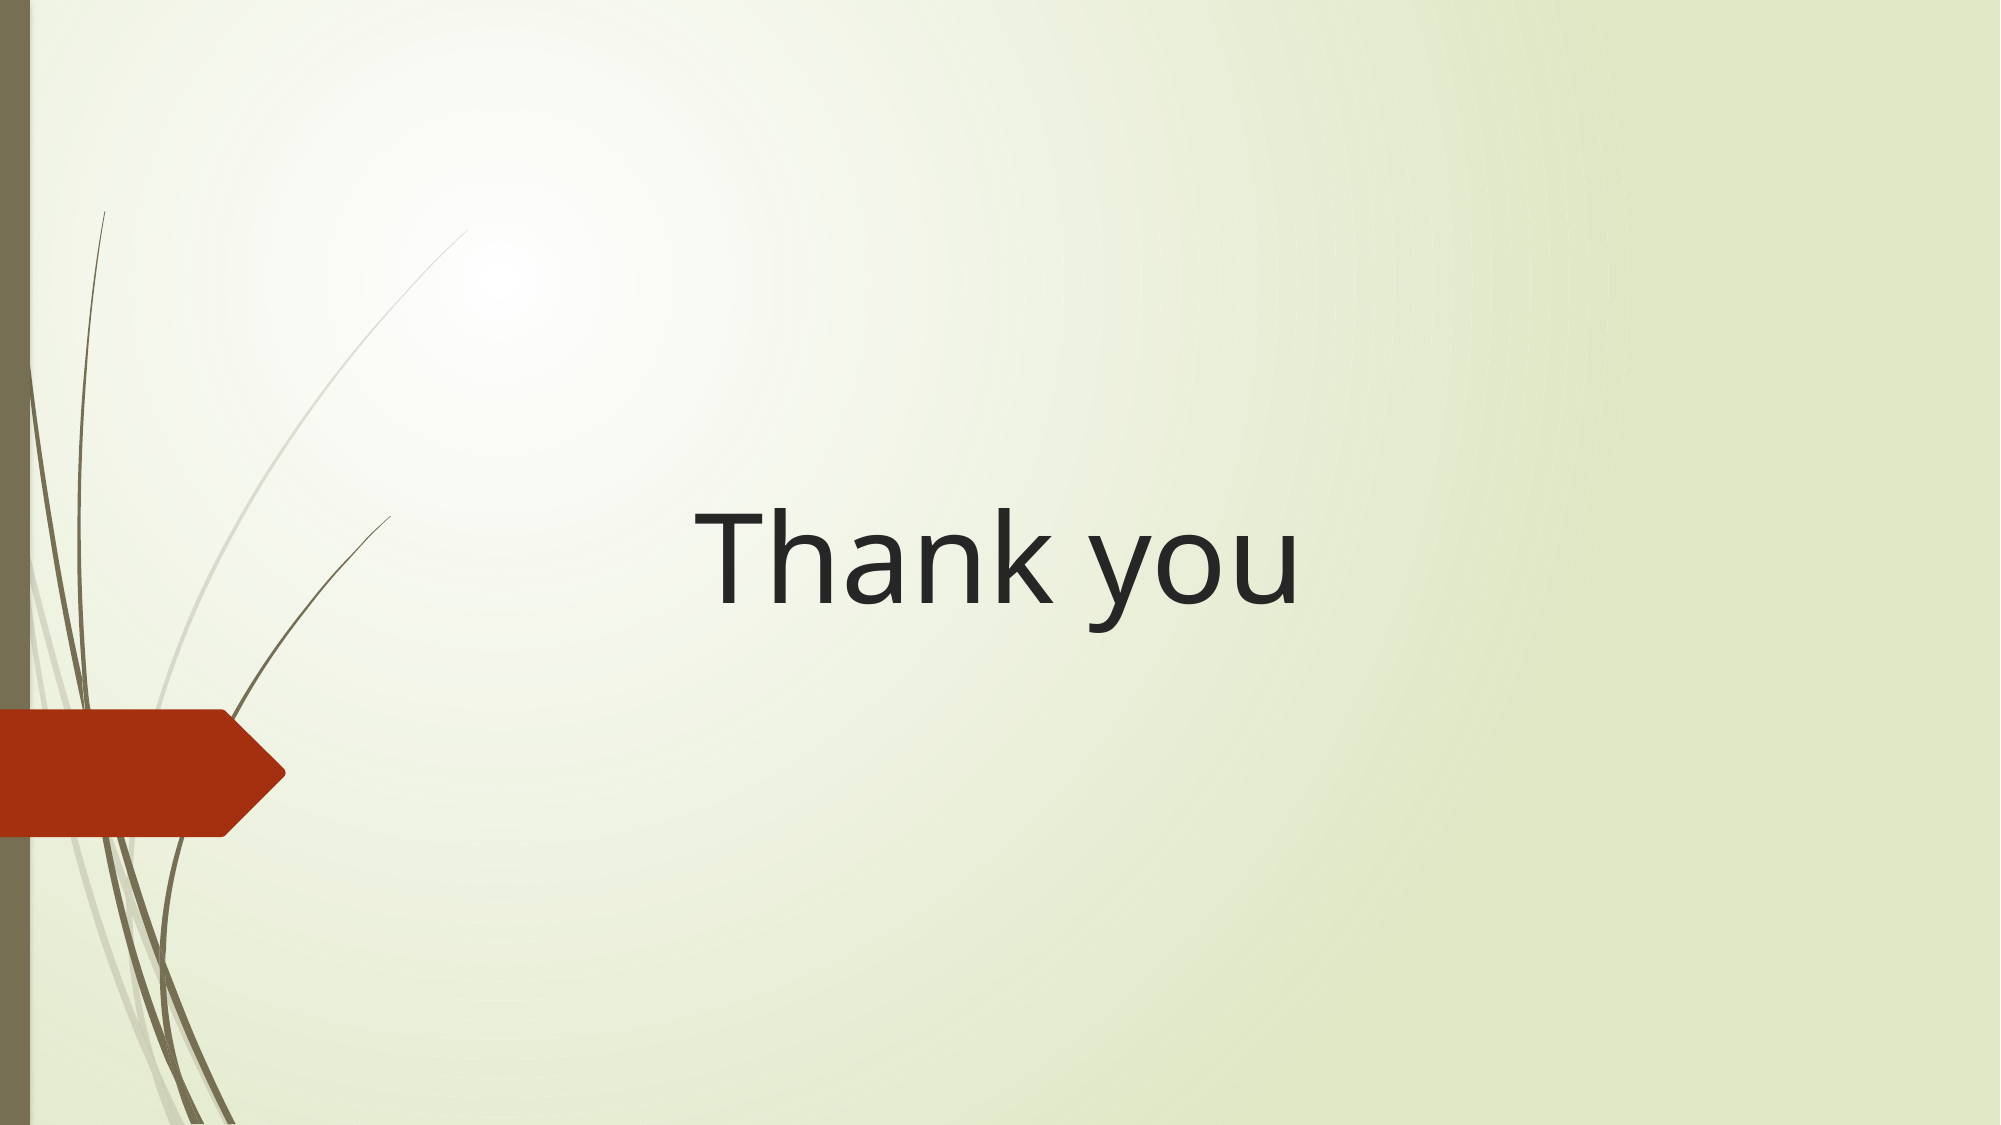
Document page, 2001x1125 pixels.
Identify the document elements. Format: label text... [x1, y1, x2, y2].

title Thank you [215, 348, 1785, 636]
